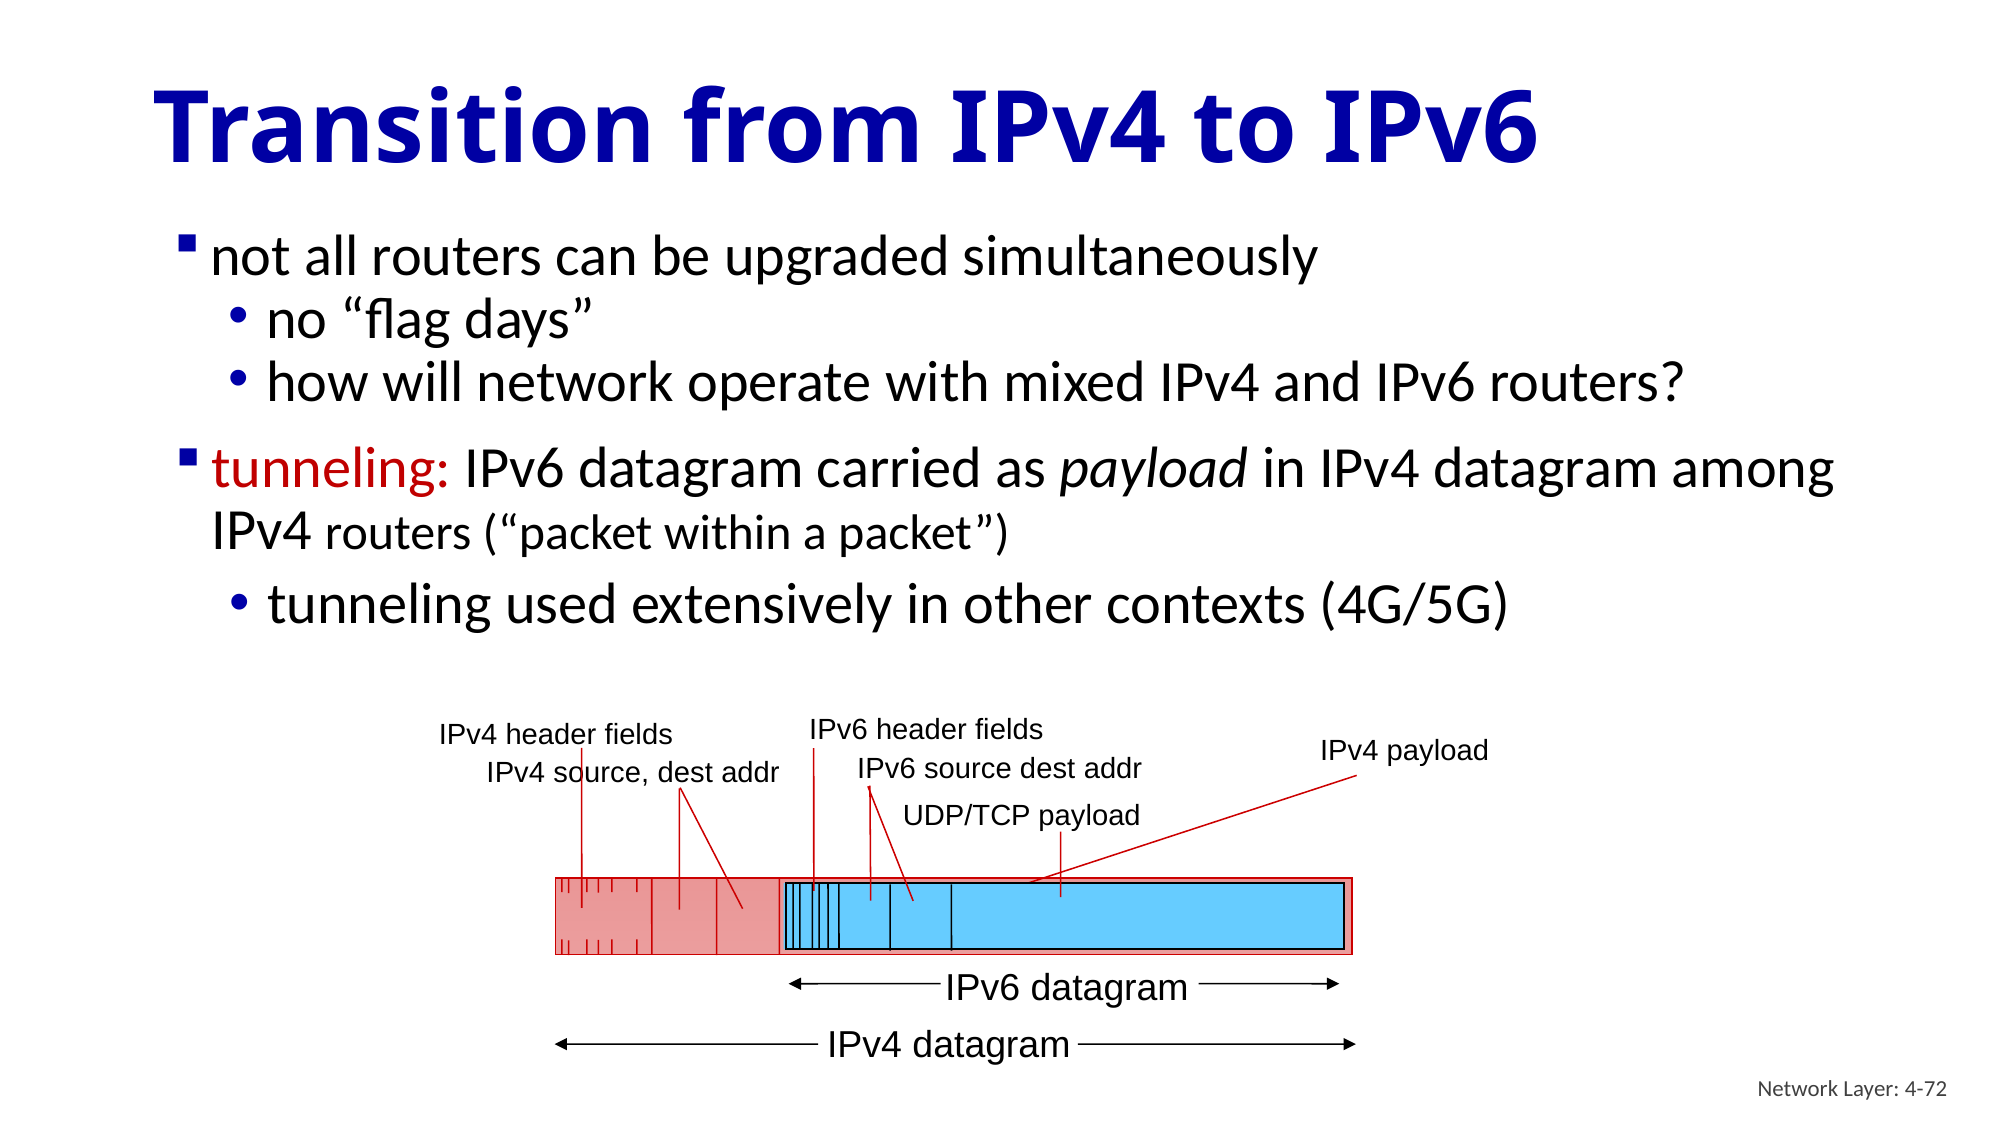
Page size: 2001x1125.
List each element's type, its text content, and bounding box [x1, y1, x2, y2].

list not all routers can be upgraded simultaneously no “flag days” how will network operate with mixed IPv4 and IPv6 routers? [137, 226, 1863, 422]
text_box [424, 707, 1513, 1074]
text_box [786, 708, 1345, 951]
title Transition from IPv4 to IPv6 [137, 56, 1863, 204]
text_box tunneling: IPv6 datagram carried as payload in IPv4 datagram among IPv4 routers (“packet within a packet”) tunneling used extensively in other contexts (4G/5G) [138, 429, 1864, 659]
slide_number Network Layer: 4- [1512, 1056, 1963, 1117]
